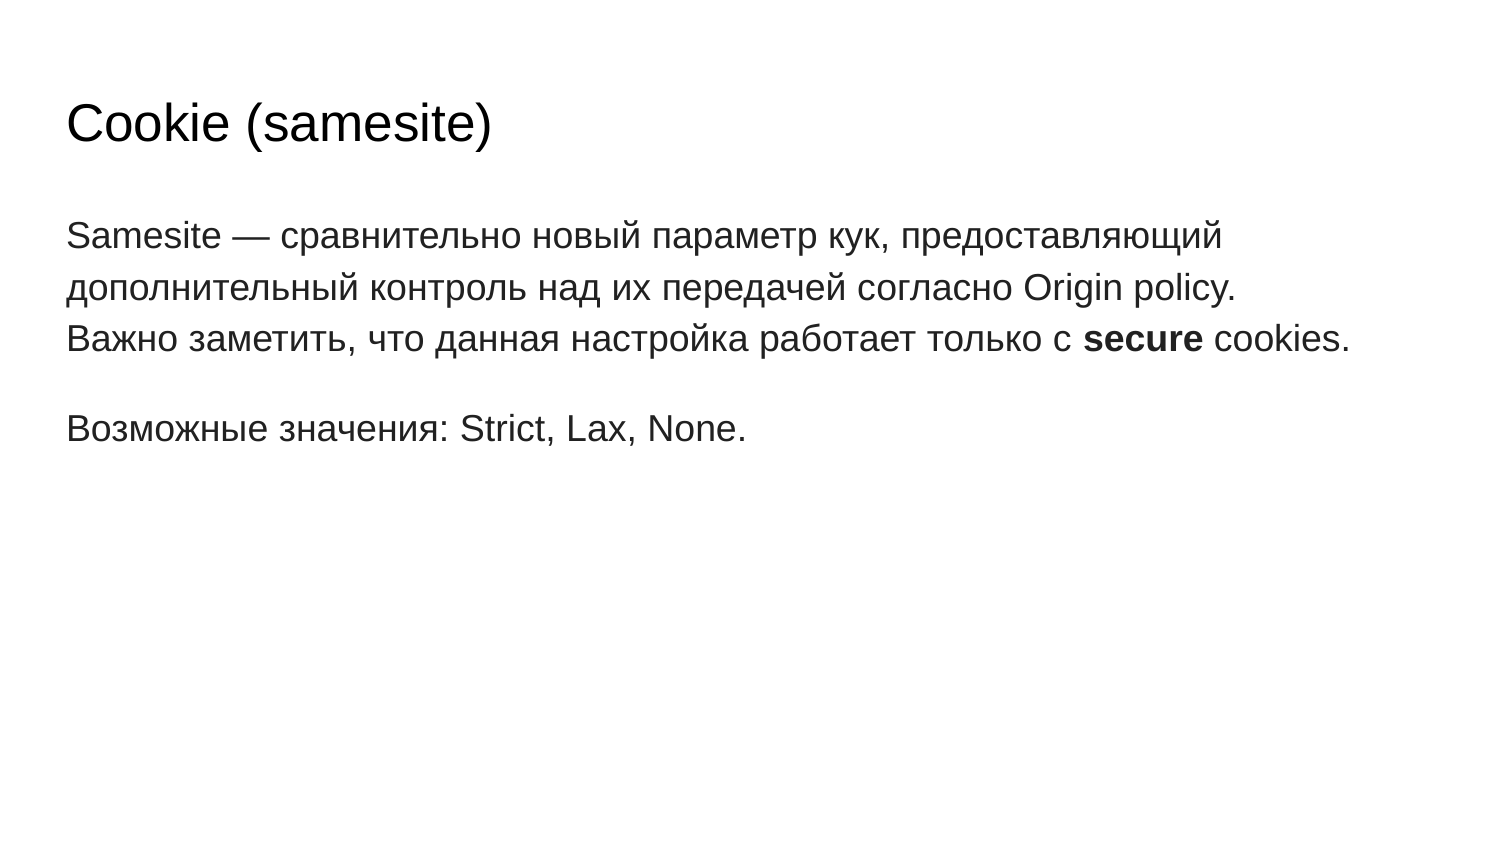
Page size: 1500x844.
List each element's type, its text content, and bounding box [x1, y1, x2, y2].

list Samesite — сравнительно новый параметр кук, предоставляющий дополнительный контроль над их передачей согласно Origin policy. Важно заметить, что данная настройка работает только с secure cookies. Возможные значения: Strict, Lax, None. [51, 189, 1374, 750]
title Cookie (samesite) [51, 72, 1449, 167]
